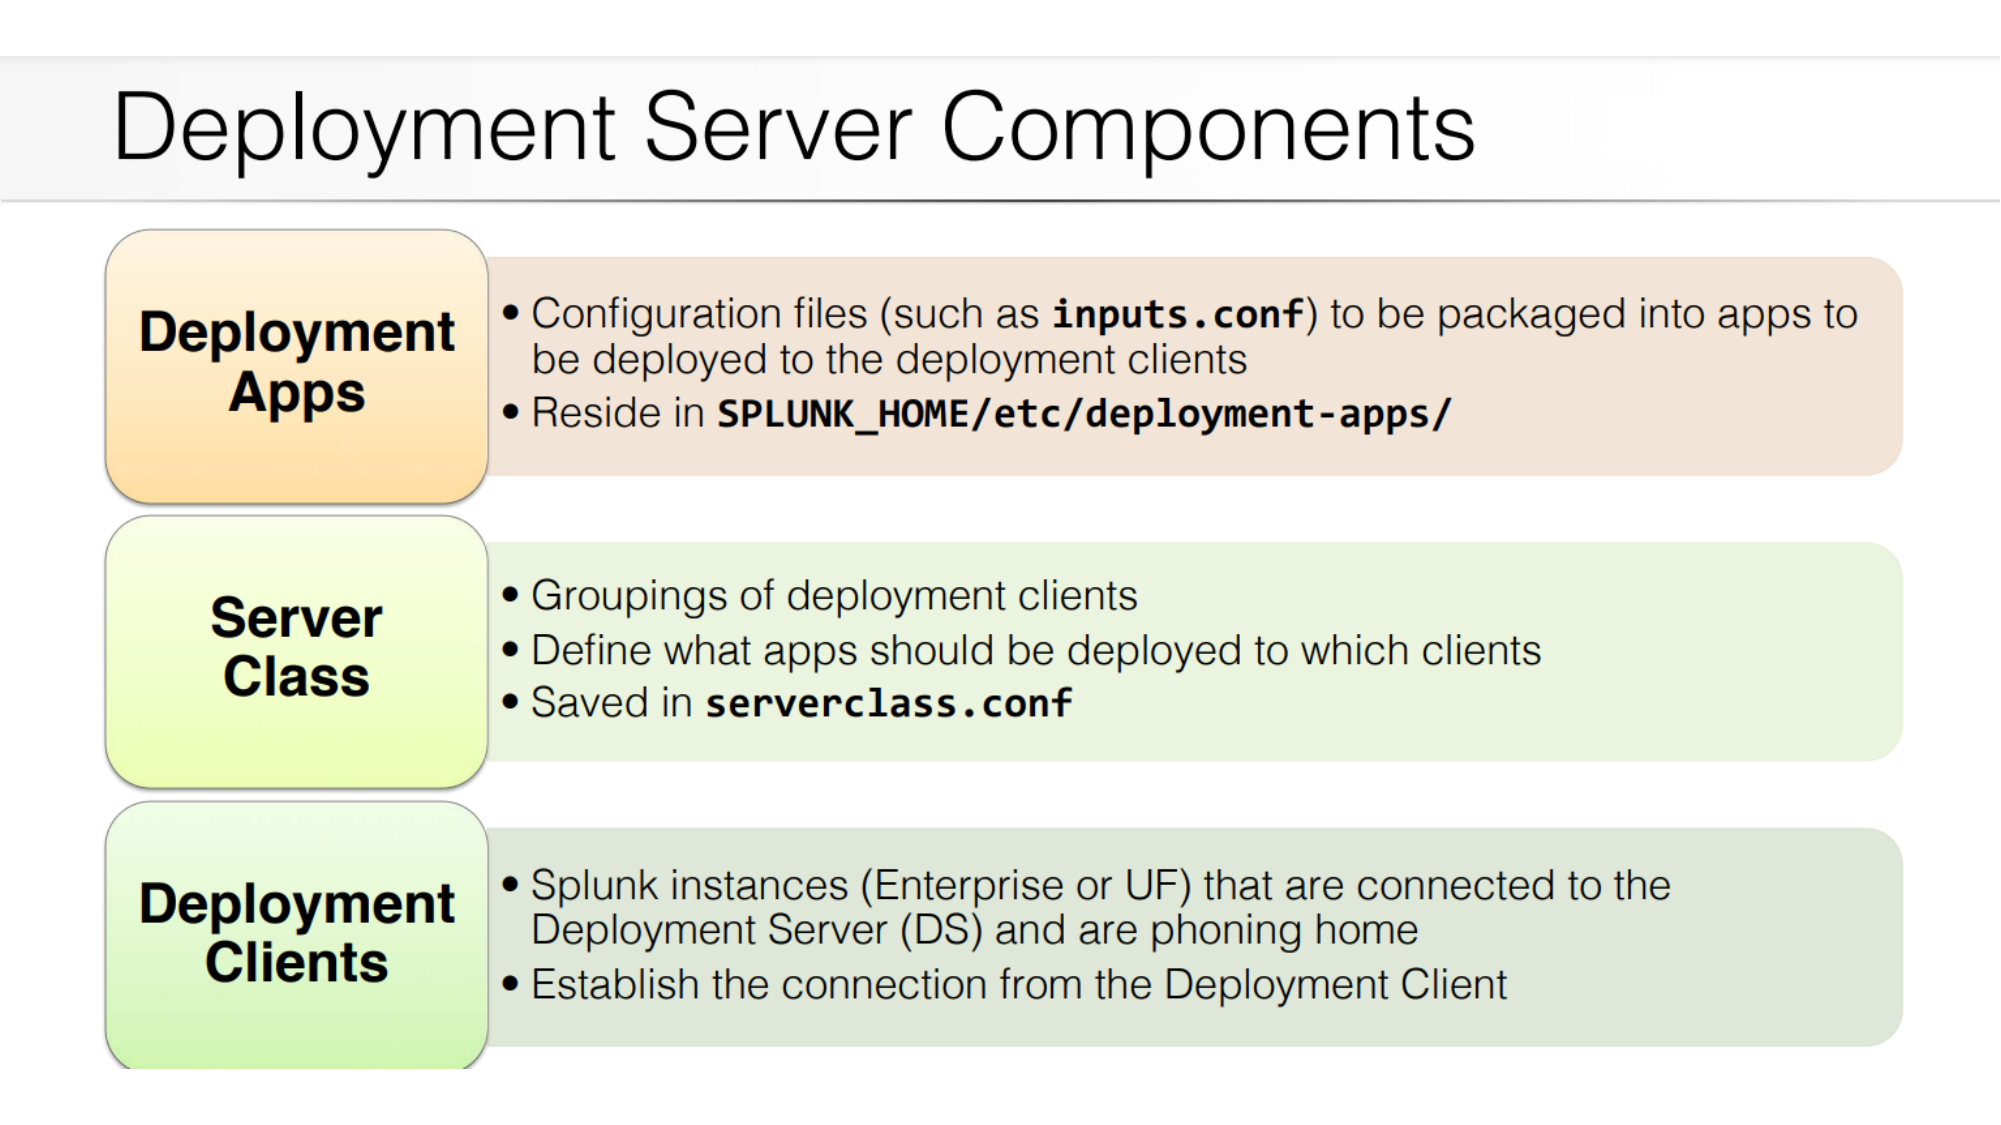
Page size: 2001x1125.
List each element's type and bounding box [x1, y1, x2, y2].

picture [0, 56, 2000, 1069]
